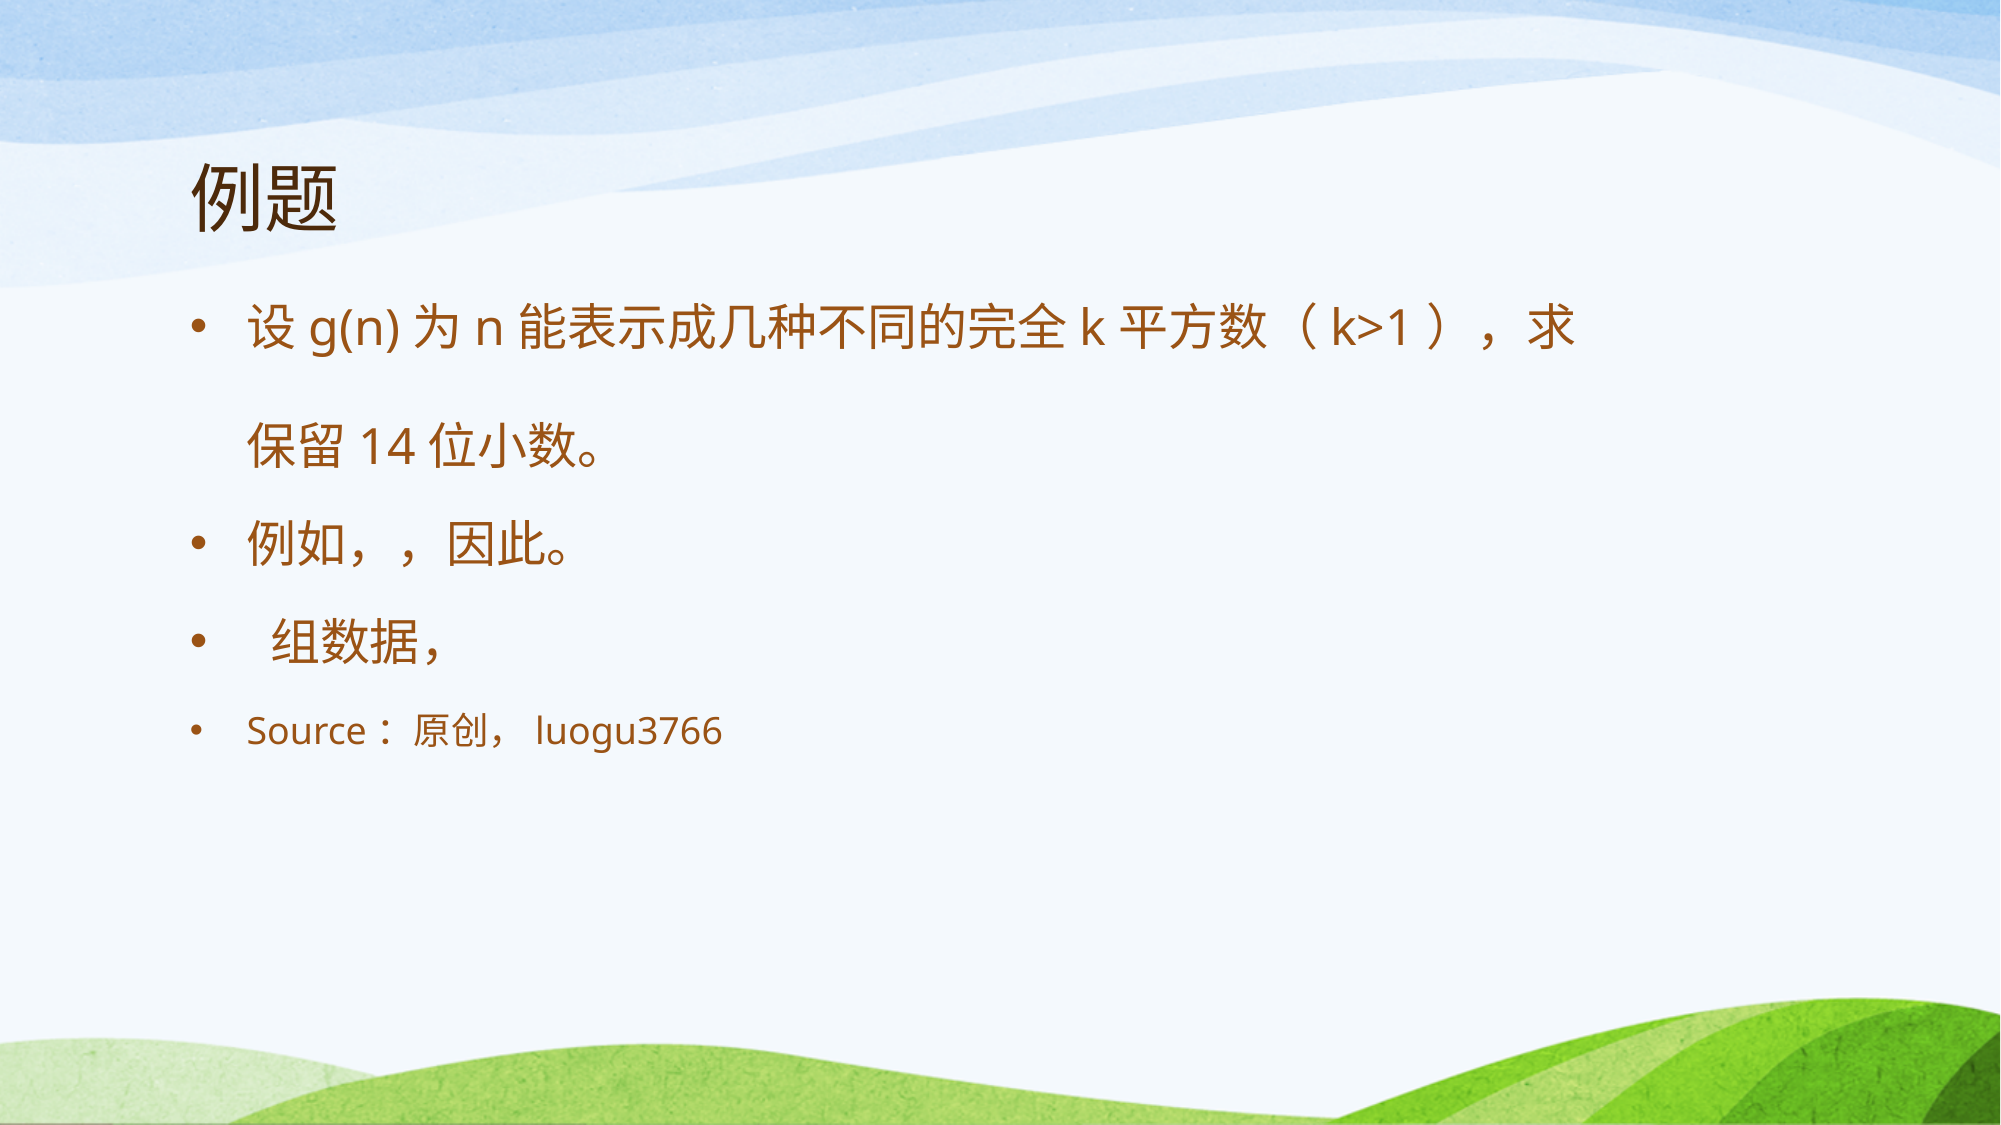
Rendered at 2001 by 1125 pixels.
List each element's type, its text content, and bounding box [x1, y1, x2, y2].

picture [0, 0, 2001, 1125]
title 例题 [174, 50, 1825, 250]
